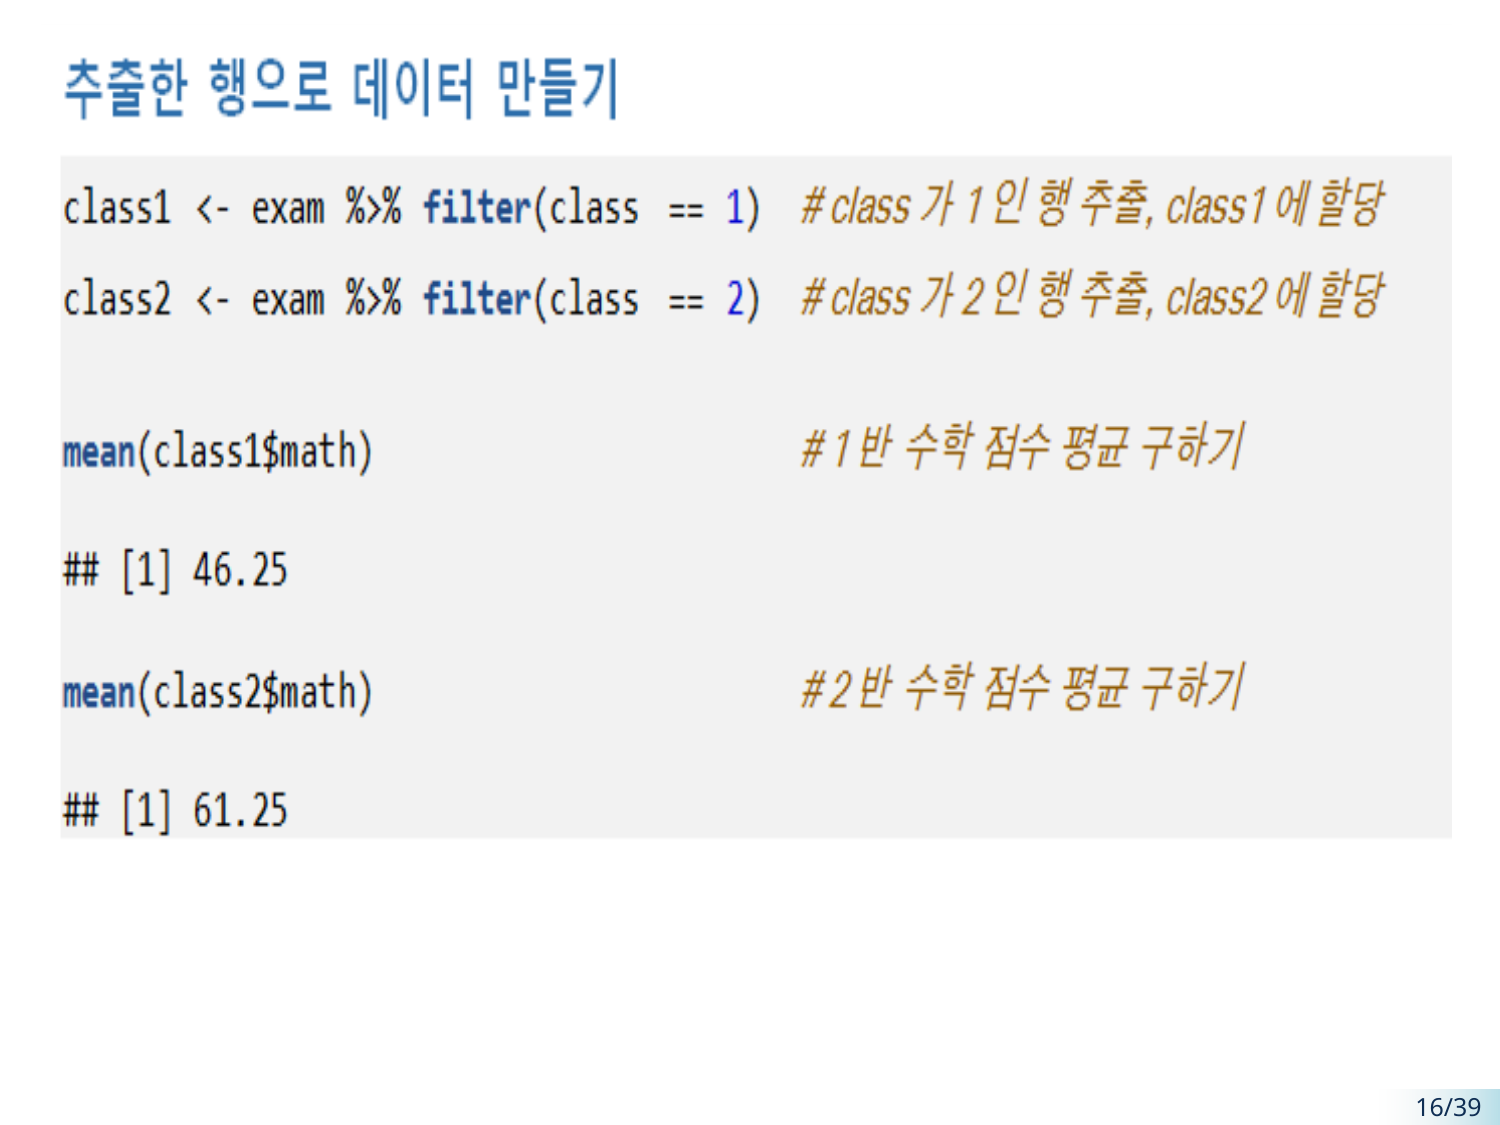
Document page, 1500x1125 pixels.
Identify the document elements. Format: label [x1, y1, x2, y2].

picture [40, 23, 1452, 888]
